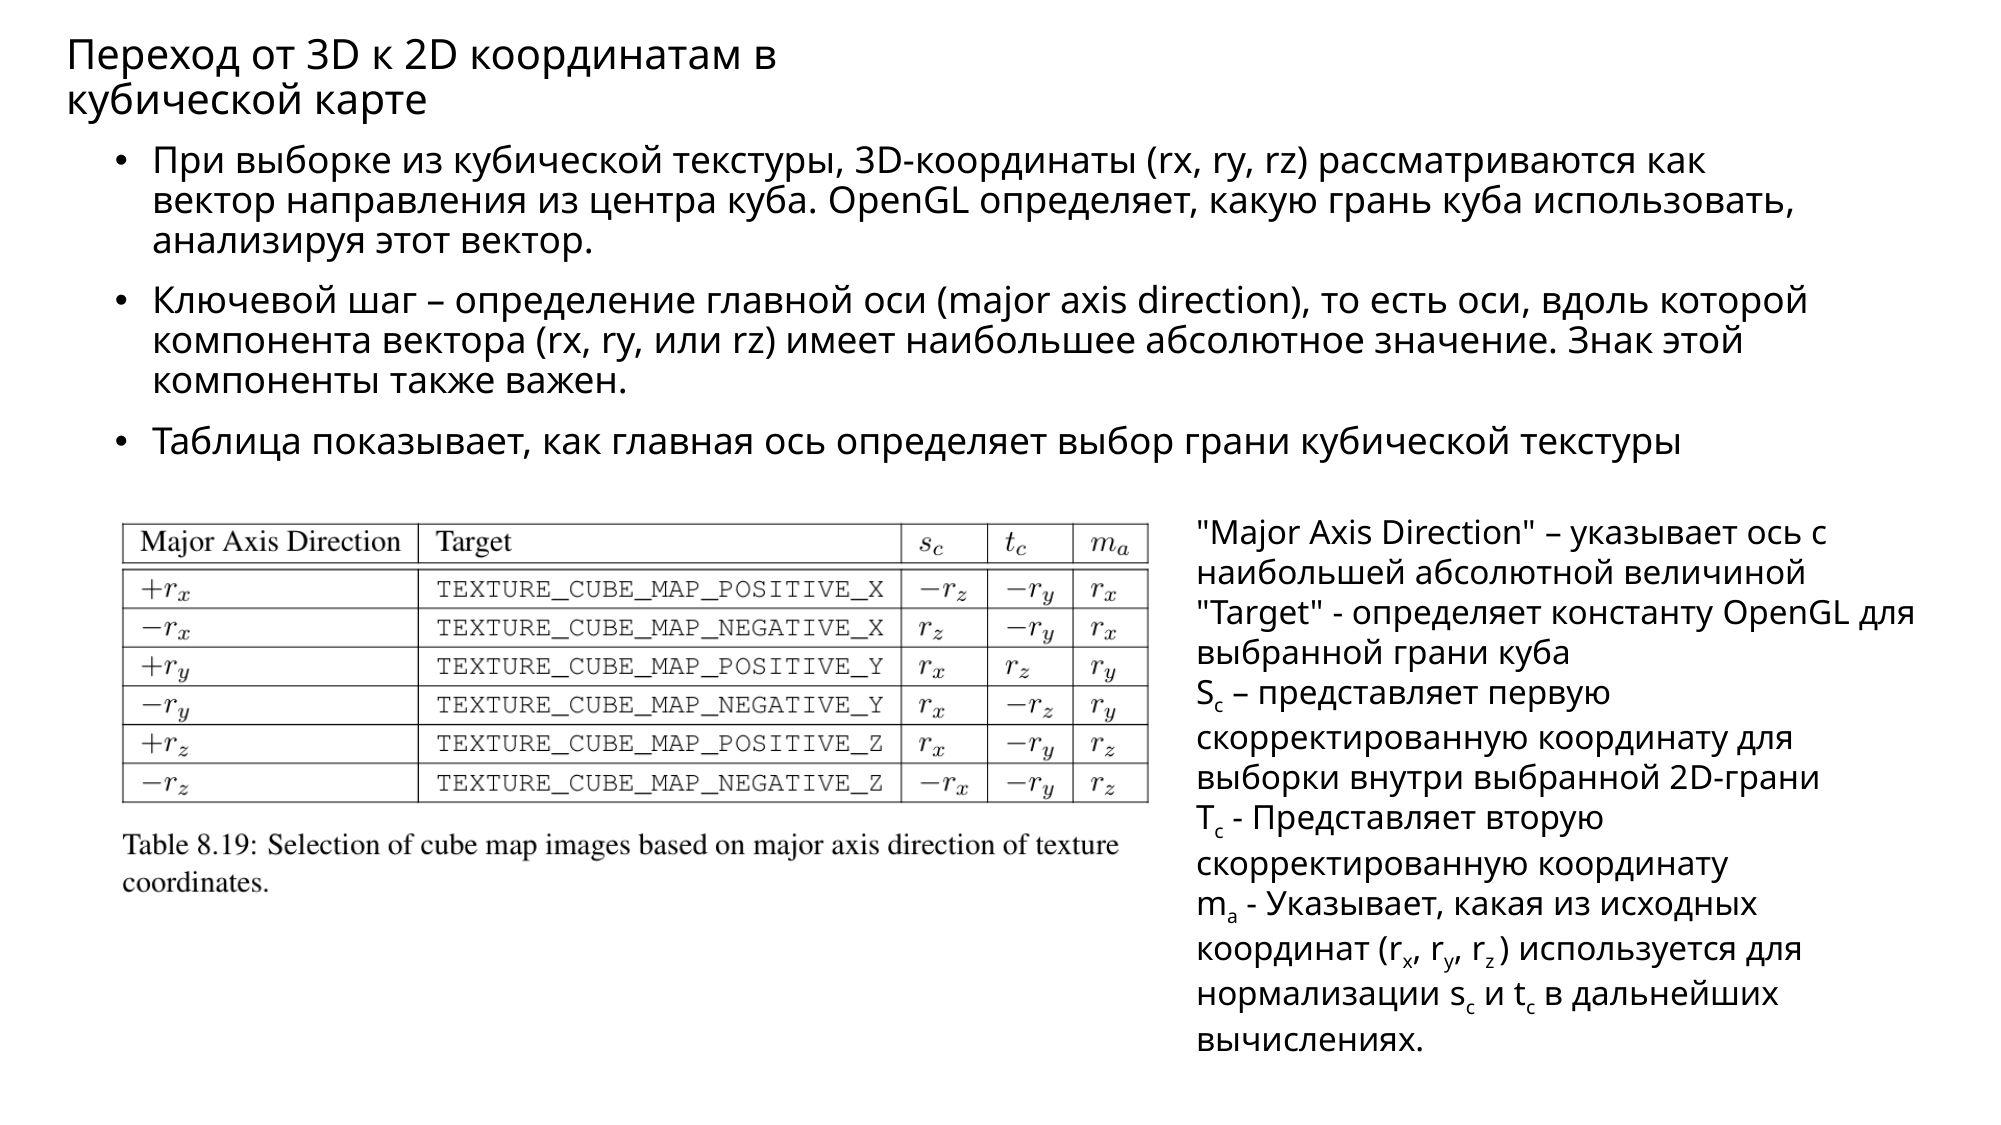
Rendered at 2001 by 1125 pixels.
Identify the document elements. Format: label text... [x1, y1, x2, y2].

title Переход от 3D к 2D координатам в кубической карте [51, 29, 1035, 129]
picture [99, 504, 1182, 923]
list При выборке из кубической текстуры, 3D-координаты (rx, ry, rz) рассматриваются как вектор направления из центра куба. OpenGL определяет, какую грань куба использовать, анализируя этот вектор. Ключевой шаг – определение главной оси (major axis direction), то есть оси, вдоль которой компонента вектора (rx, ry, или rz) имеет наибольшее абсолютное значение. Знак этой компоненты также важен. Таблица показывает, как главная ось определяет выбор грани кубической текстуры [99, 134, 1825, 472]
text_box "Major Axis Direction" – указывает ось с наибольшей абсолютной величиной "Target" - определяет константу OpenGL для выбранной грани куба Sc – представляет первую скорректированную координату для выборки внутри выбранной 2D-грани Tc - Представляет вторую скорректированную координату ma - Указывает, какая из исходных координат (rx, ry, rz ) используется для нормализации sс и tс в дальнейших вычислениях. [1181, 504, 1947, 1066]
